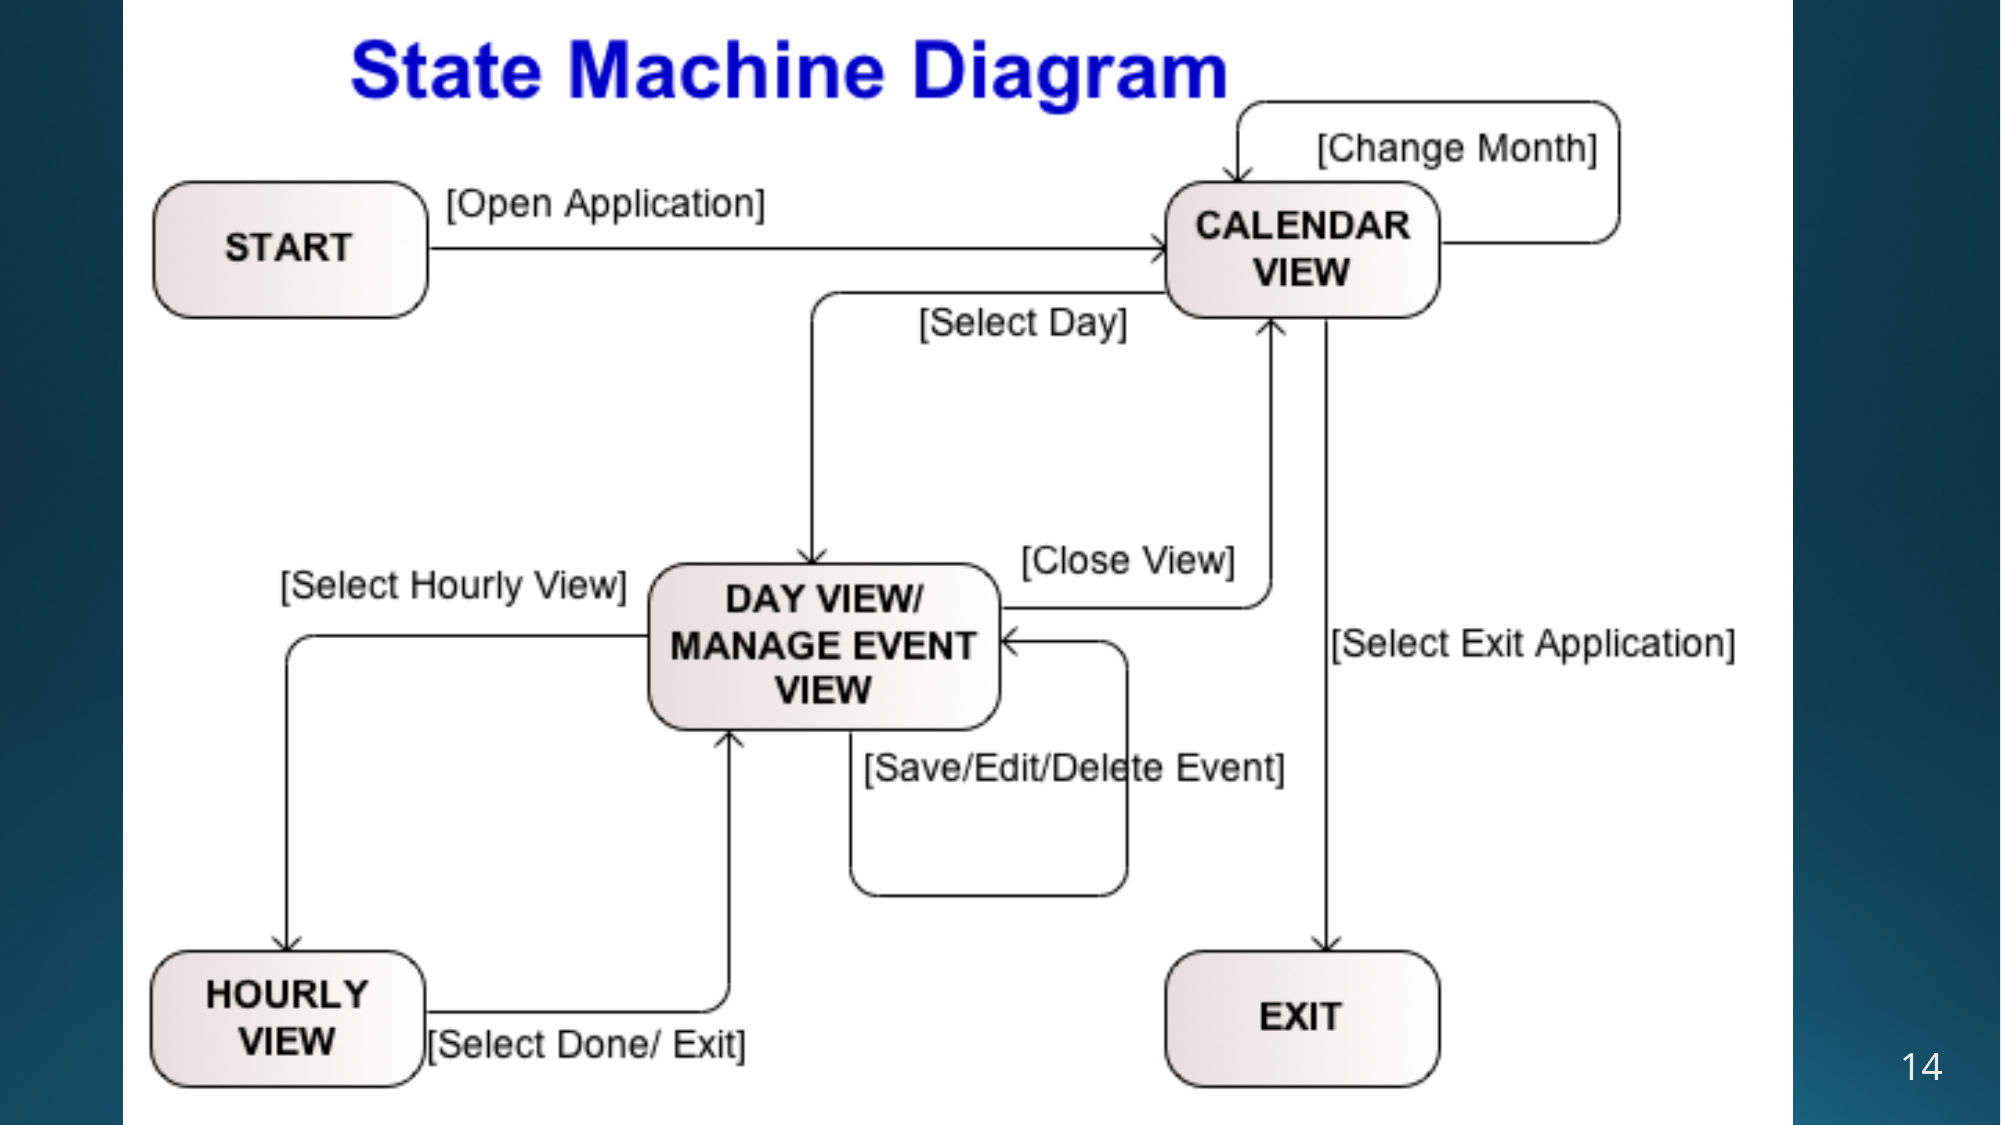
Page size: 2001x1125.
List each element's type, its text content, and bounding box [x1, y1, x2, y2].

slide_number 14 [1793, 1038, 1958, 1099]
picture [0, 0, 2001, 1125]
